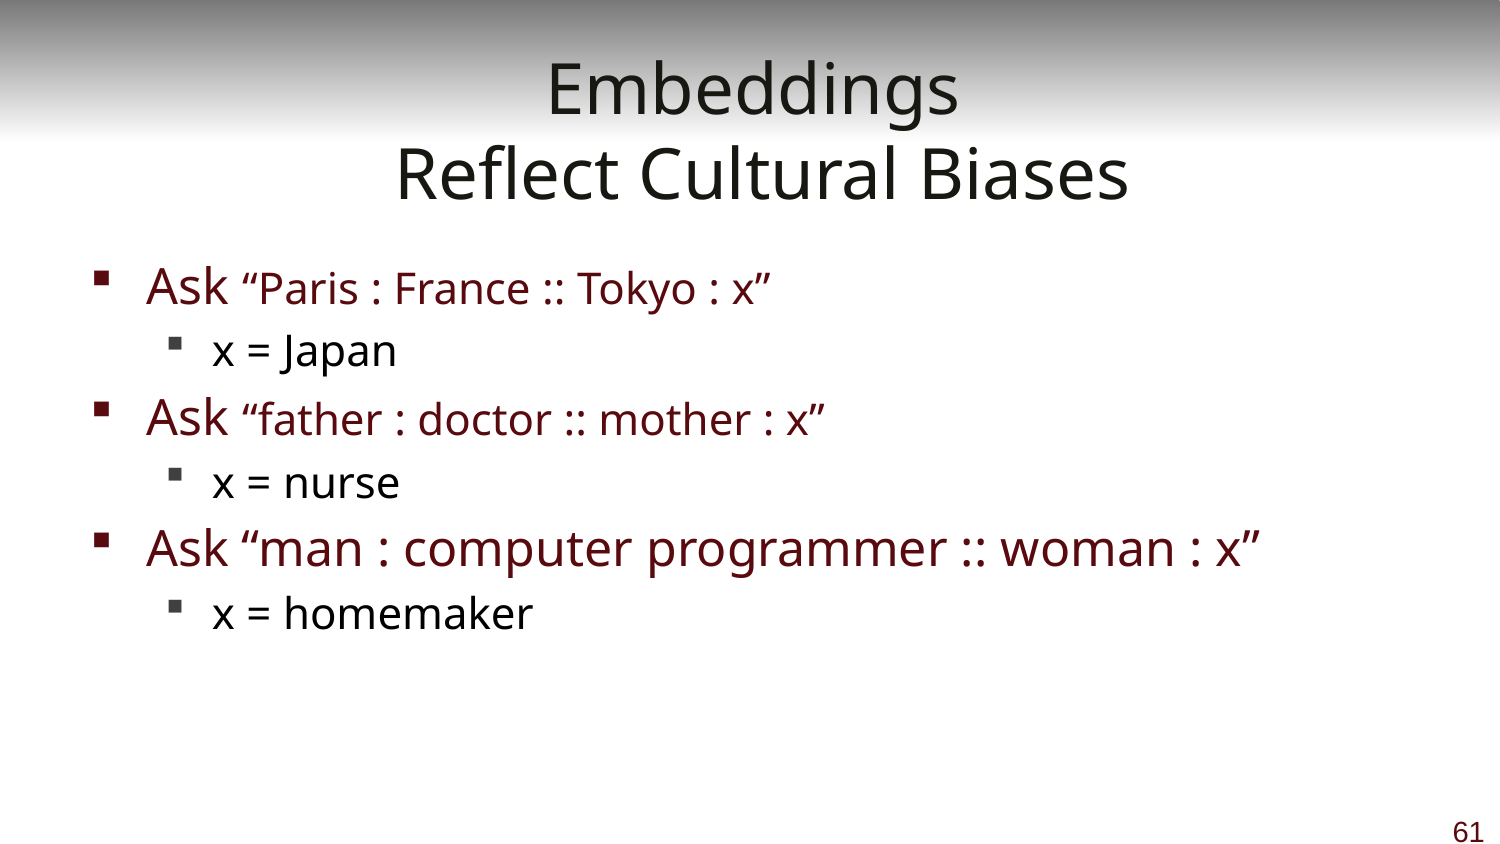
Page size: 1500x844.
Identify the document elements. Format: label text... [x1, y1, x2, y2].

list Ask “Paris : France :: Tokyo : x” x = Japan Ask “father : doctor :: mother : x” x = nurse Ask “man : computer programmer :: woman : x” x = homemaker [75, 246, 1413, 788]
title Embeddings Reflect Cultural Biases [75, 35, 1450, 222]
slide_number 61 [1424, 806, 1500, 844]
